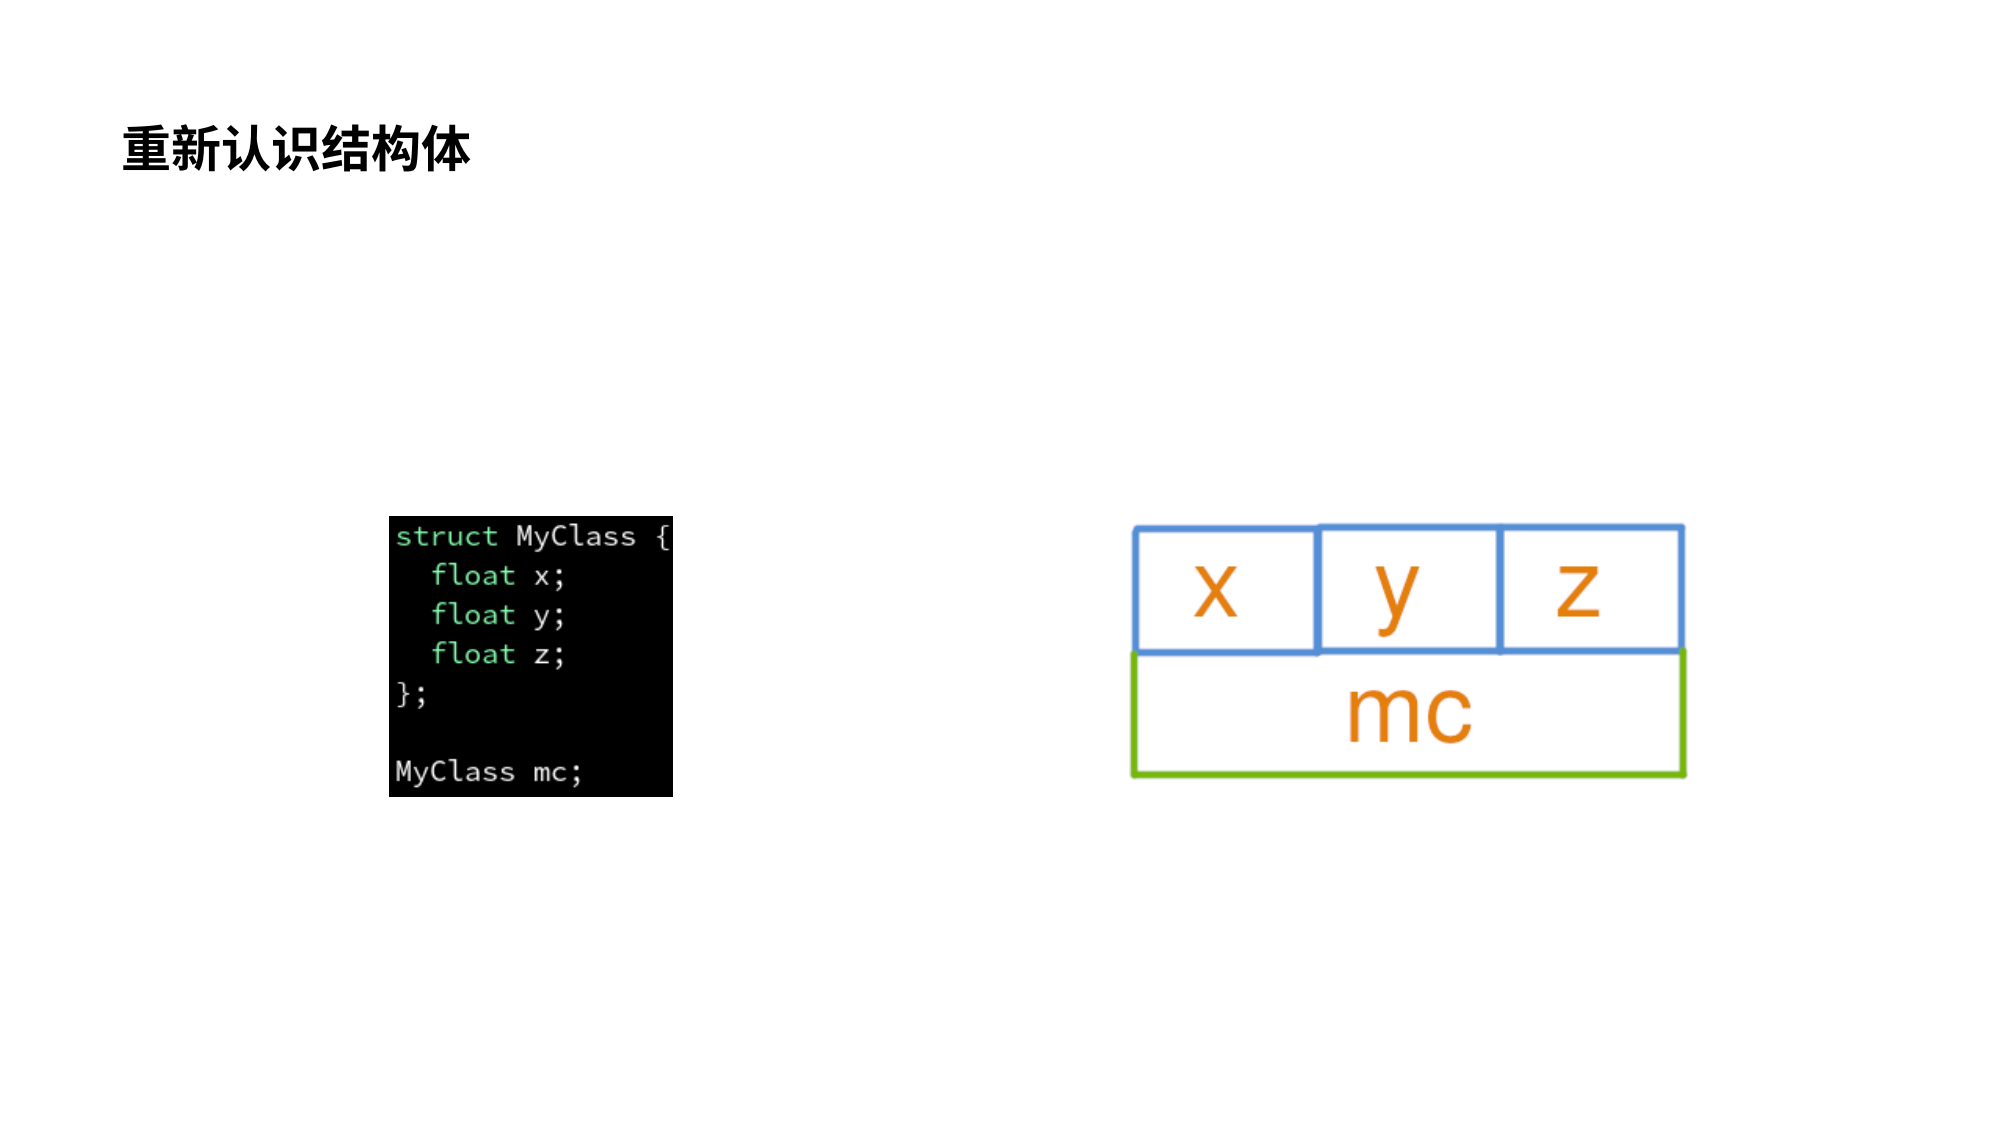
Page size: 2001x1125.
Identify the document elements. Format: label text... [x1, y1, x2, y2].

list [1052, 468, 1760, 844]
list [389, 516, 673, 797]
title 重新认识结构体 [106, 42, 1832, 260]
